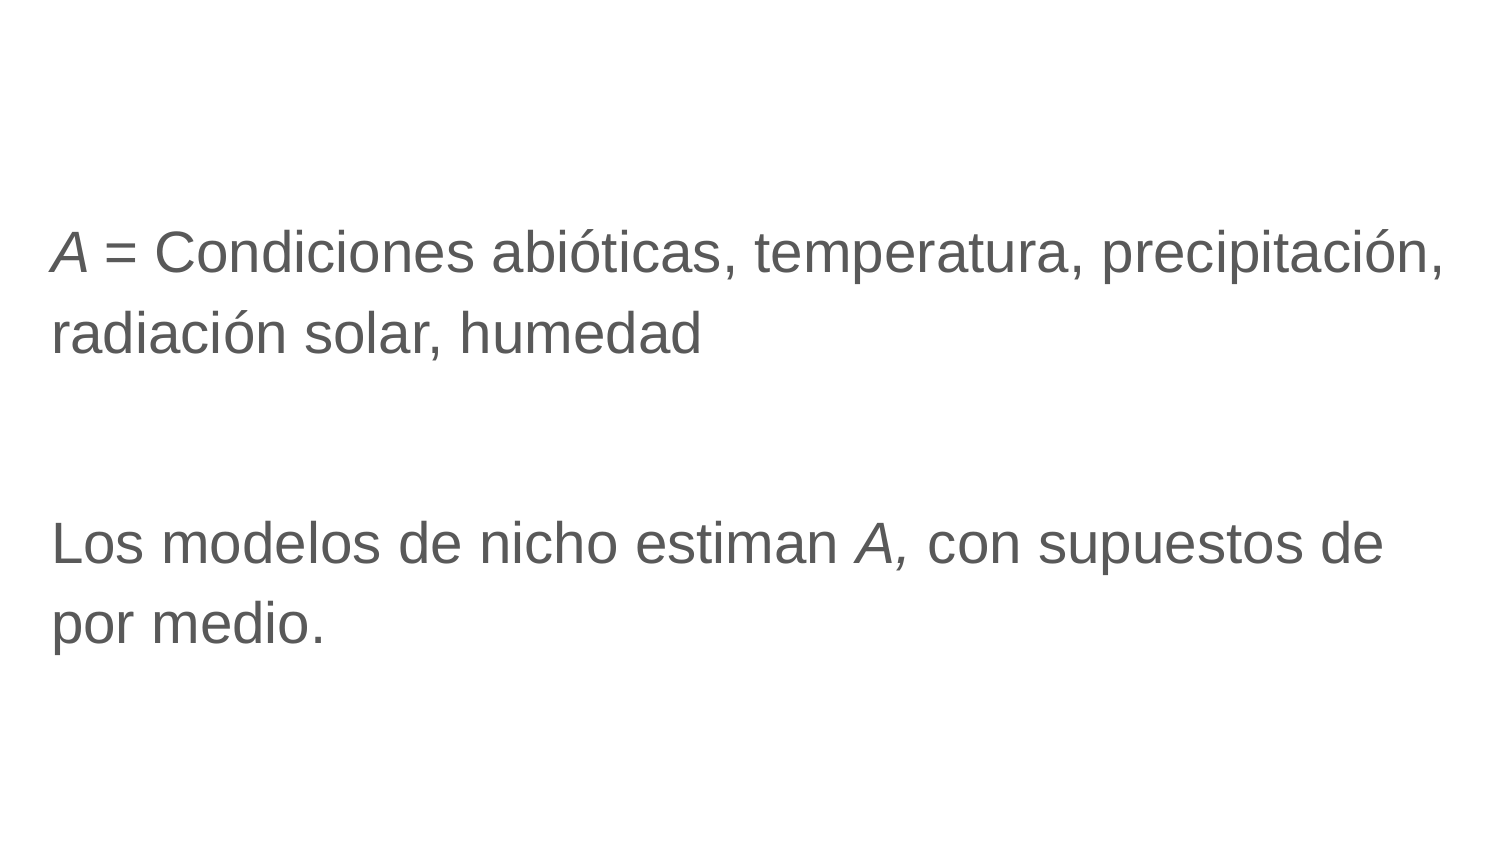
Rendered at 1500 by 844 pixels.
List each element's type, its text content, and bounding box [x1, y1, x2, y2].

list A = Condiciones abióticas, temperatura, precipitación, radiación solar, humedad Los modelos de nicho estiman A, con supuestos de por medio. [51, 189, 1449, 750]
